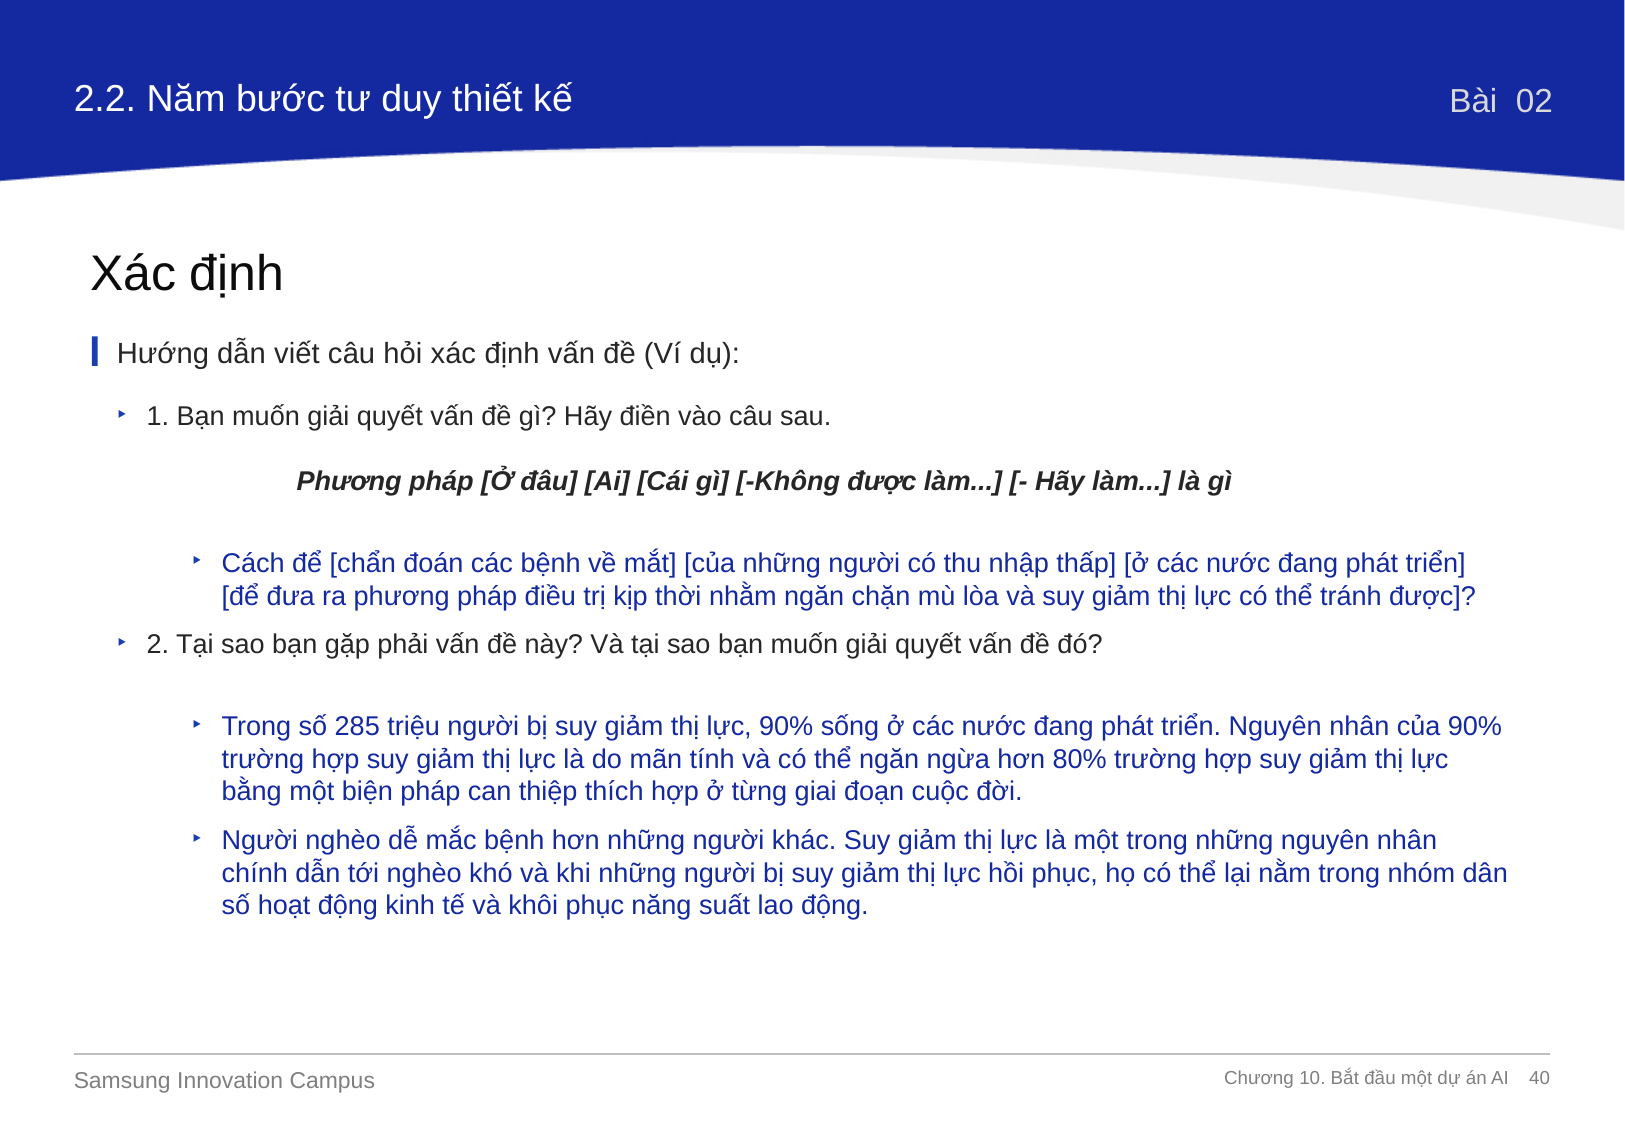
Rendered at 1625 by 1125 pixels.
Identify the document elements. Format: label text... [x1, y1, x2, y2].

text_box 1. Bạn muốn giải quyết vấn đề gì? Hãy điền vào câu sau. Phương pháp [Ở đâu] [Ai] [Cái gì] [-Không được làm...] [- Hãy làm...] là gì Cách để [chẩn đoán các bệnh về mắt] [của những người có thu nhập thấp] [ở các nước đang phát triển] [để đưa ra phương pháp điều trị kịp thời nhằm ngăn chặn mù lòa và suy giảm thị lực có thể tránh được]? 2. Tại sao bạn gặp phải vấn đề này? Và tại sao bạn muốn giải quyết vấn đề đó? Trong số 285 triệu người bị suy giảm thị lực, 90% sống ở các nước đang phát triển. Nguyên nhân của 90% trường hợp suy giảm thị lực là do mãn tính và có thể ngăn ngừa hơn 80% trường hợp suy giảm thị lực bằng một biện pháp can thiệp thích hợp ở từng giai đoạn cuộc đời. Người nghèo dễ mắc bệnh hơn những người khác. Suy giảm thị lực là một trong những nguyên nhân chính dẫn tới nghèo khó và khi những người bị suy giảm thị lực hồi phục, họ có thể lại nằm trong nhóm dân số hoạt động kinh tế và khôi phục năng suất lao động. [116, 386, 1533, 932]
picture [0, 0, 1625, 1125]
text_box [91, 334, 1533, 371]
text_box Xác định [89, 240, 1533, 301]
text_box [73, 73, 1554, 120]
